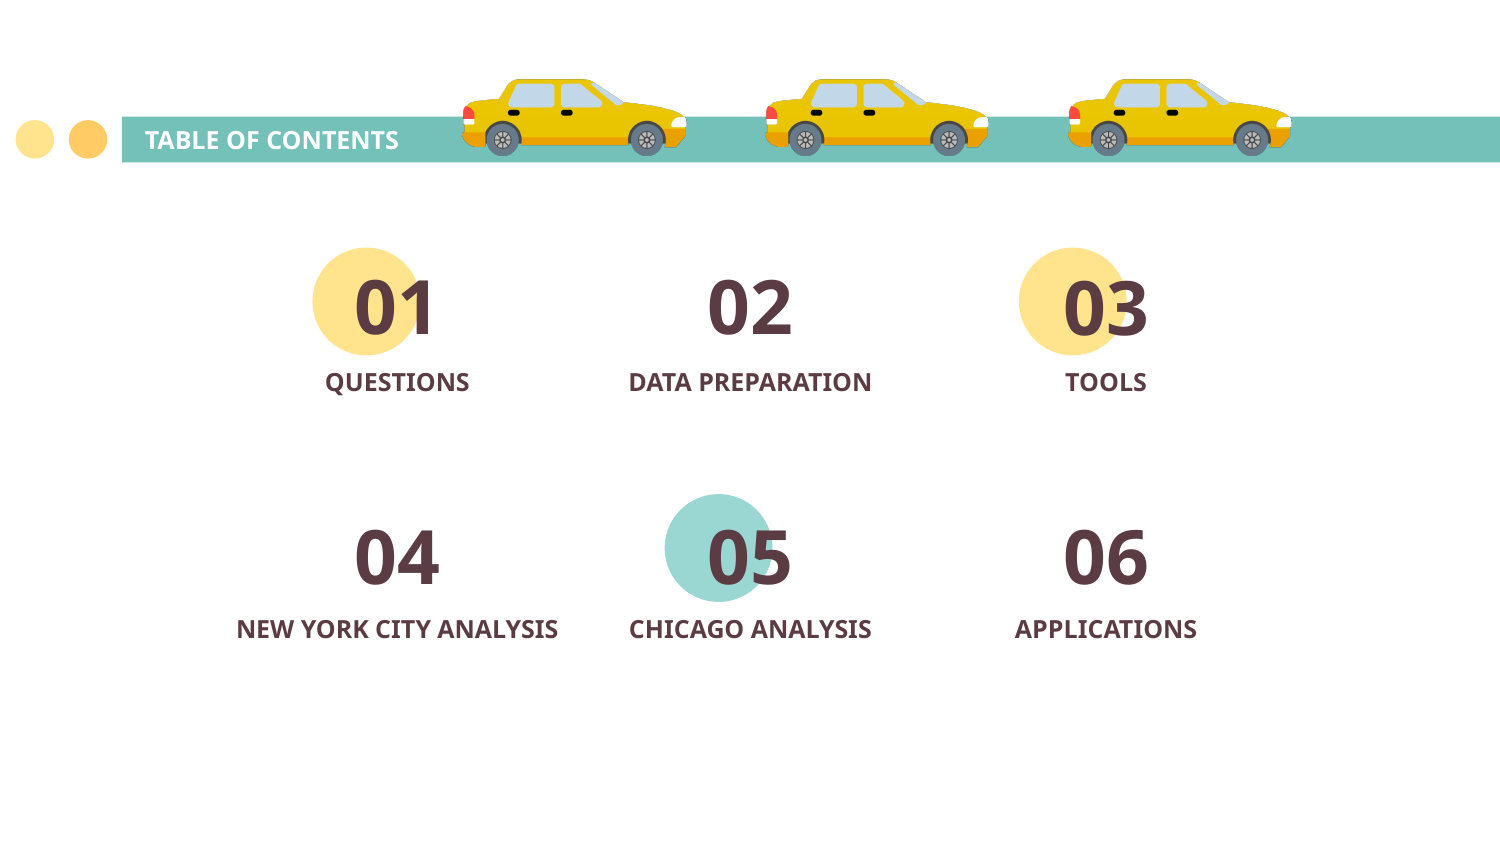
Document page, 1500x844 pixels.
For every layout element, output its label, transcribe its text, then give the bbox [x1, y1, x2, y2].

title TABLE OF CONTENTS [129, 118, 952, 170]
text_box [1040, 247, 1105, 258]
picture [765, 79, 990, 156]
title 01 [253, 256, 542, 316]
title DATA PREPARATION [560, 316, 942, 412]
title TOOLS [942, 316, 1297, 412]
picture [1067, 79, 1292, 156]
title 02 [606, 256, 895, 316]
title 05 [606, 507, 895, 563]
text_box [337, 247, 396, 256]
title CHICAGO ANALYSIS [560, 563, 942, 659]
title 06 [962, 507, 1250, 563]
title 04 [253, 507, 542, 602]
title QUESTIONS [201, 316, 560, 412]
picture [462, 79, 687, 156]
title APPLICATIONS [942, 563, 1297, 659]
title NEW YORK CITY ANALYSIS [206, 563, 560, 659]
text_box [683, 494, 754, 507]
title 03 [962, 258, 1250, 316]
